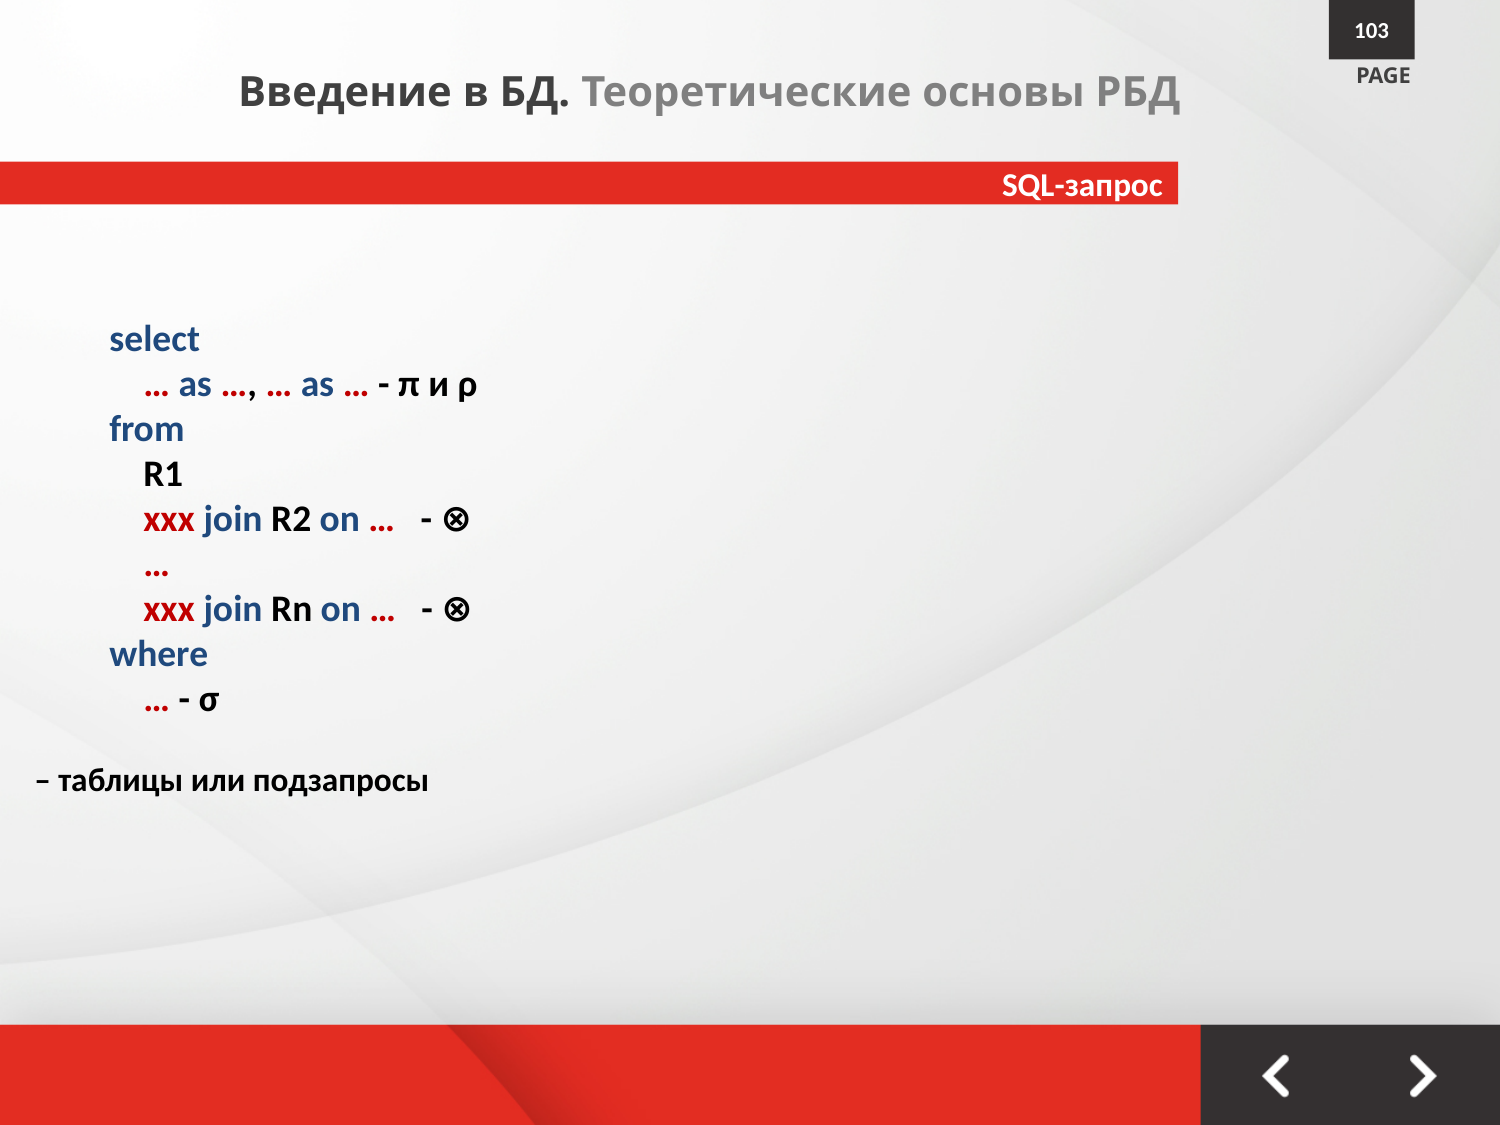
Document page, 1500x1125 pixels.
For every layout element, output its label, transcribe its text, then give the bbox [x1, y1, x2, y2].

text_box PAGE [1341, 54, 1426, 96]
subtitle SQL-запрос [0, 161, 1179, 205]
text_box 103 [1327, 0, 1417, 61]
text_box Введение в БД. Теоретические основы РБД [22, 57, 1196, 123]
picture [0, 0, 1500, 1125]
